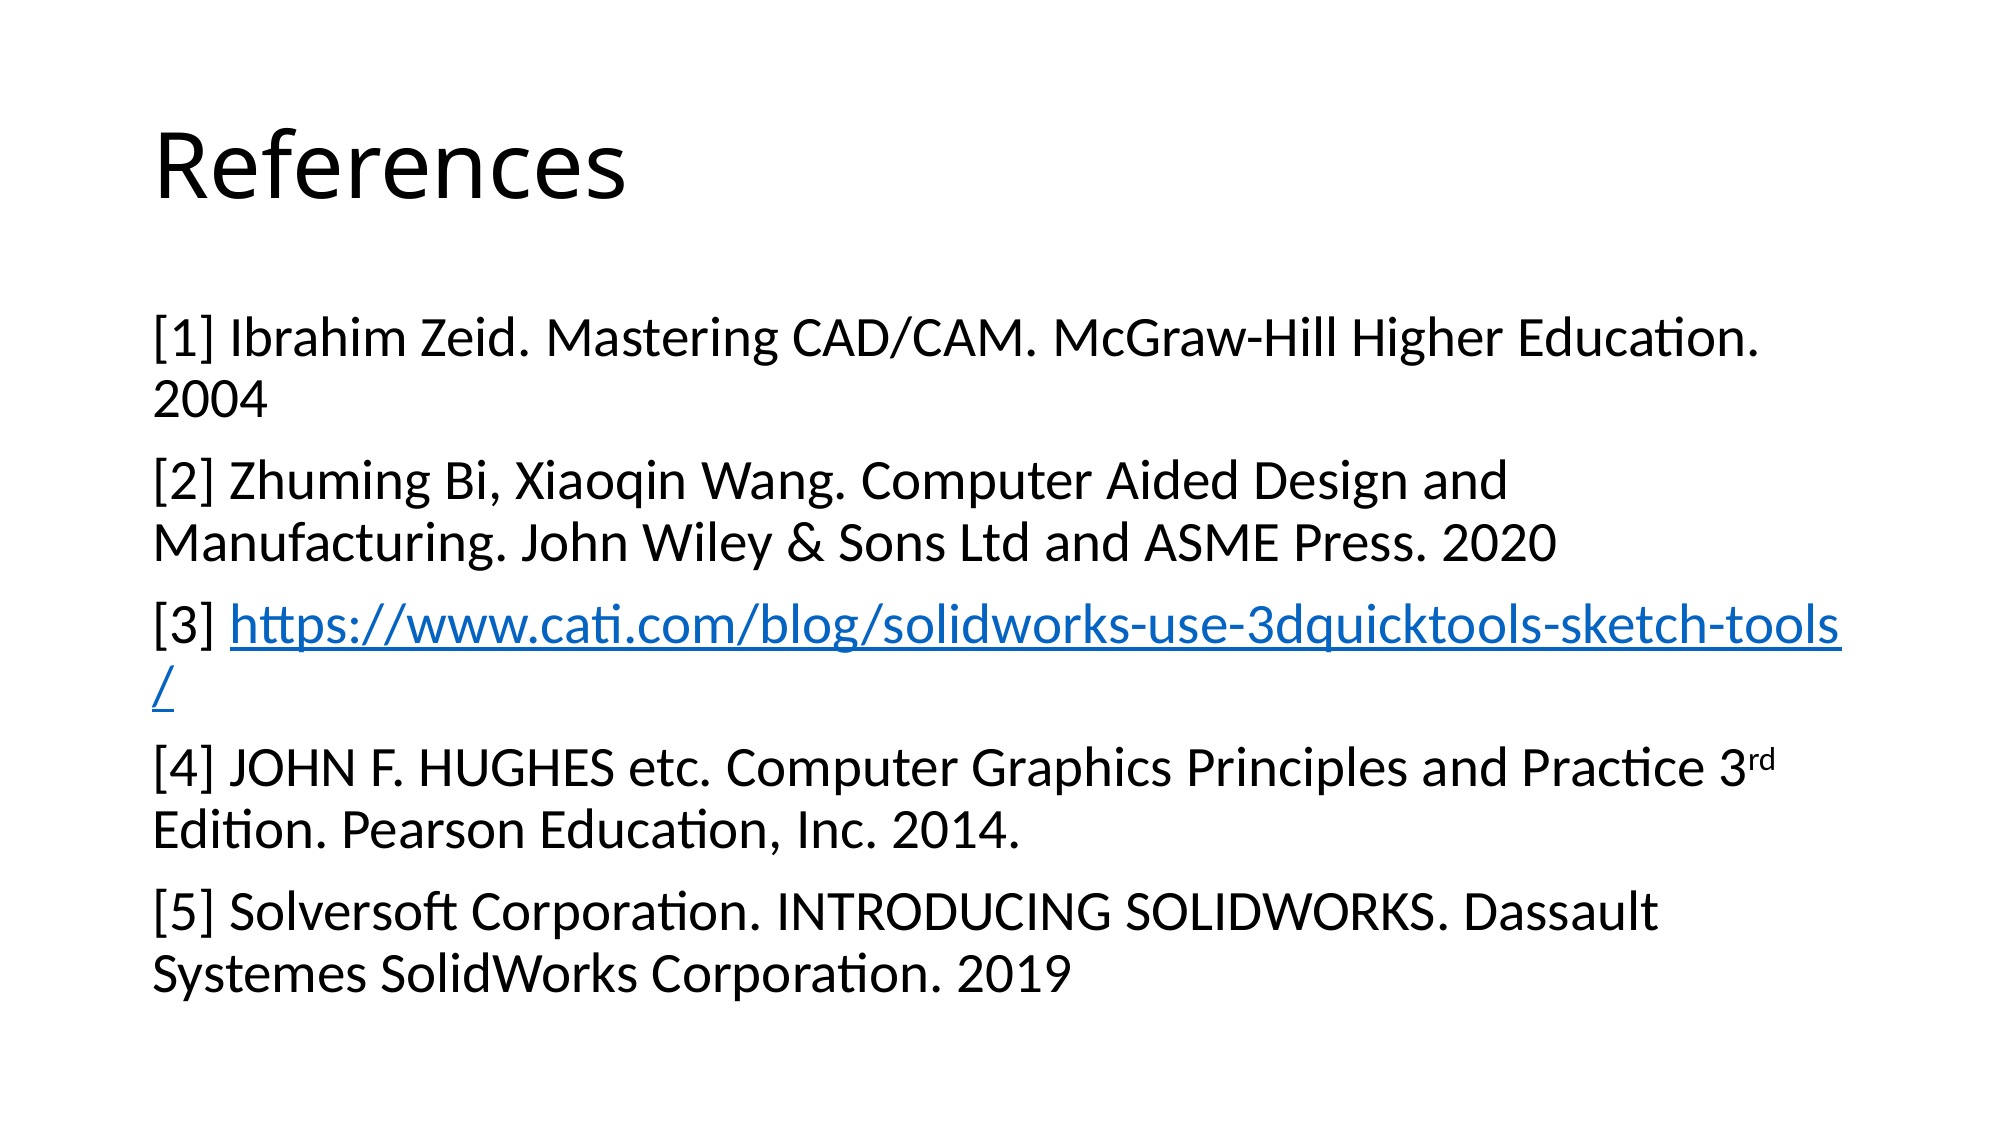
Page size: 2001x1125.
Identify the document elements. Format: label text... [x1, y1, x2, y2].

list [1] Ibrahim Zeid. Mastering CAD/CAM. McGraw-Hill Higher Education. 2004 [2] Zhuming Bi, Xiaoqin Wang. Computer Aided Design and Manufacturing. John Wiley & Sons Ltd and ASME Press. 2020 [3] https://www.cati.com/blog/solidworks-use-3dquicktools-sketch-tools/ [4] JOHN F. HUGHES etc. Computer Graphics Principles and Practice 3rd Edition. Pearson Education, Inc. 2014. [5] Solversoft Corporation. INTRODUCING SOLIDWORKS. Dassault Systemes SolidWorks Corporation. 2019 [137, 299, 1863, 1014]
title References [137, 59, 1863, 278]
